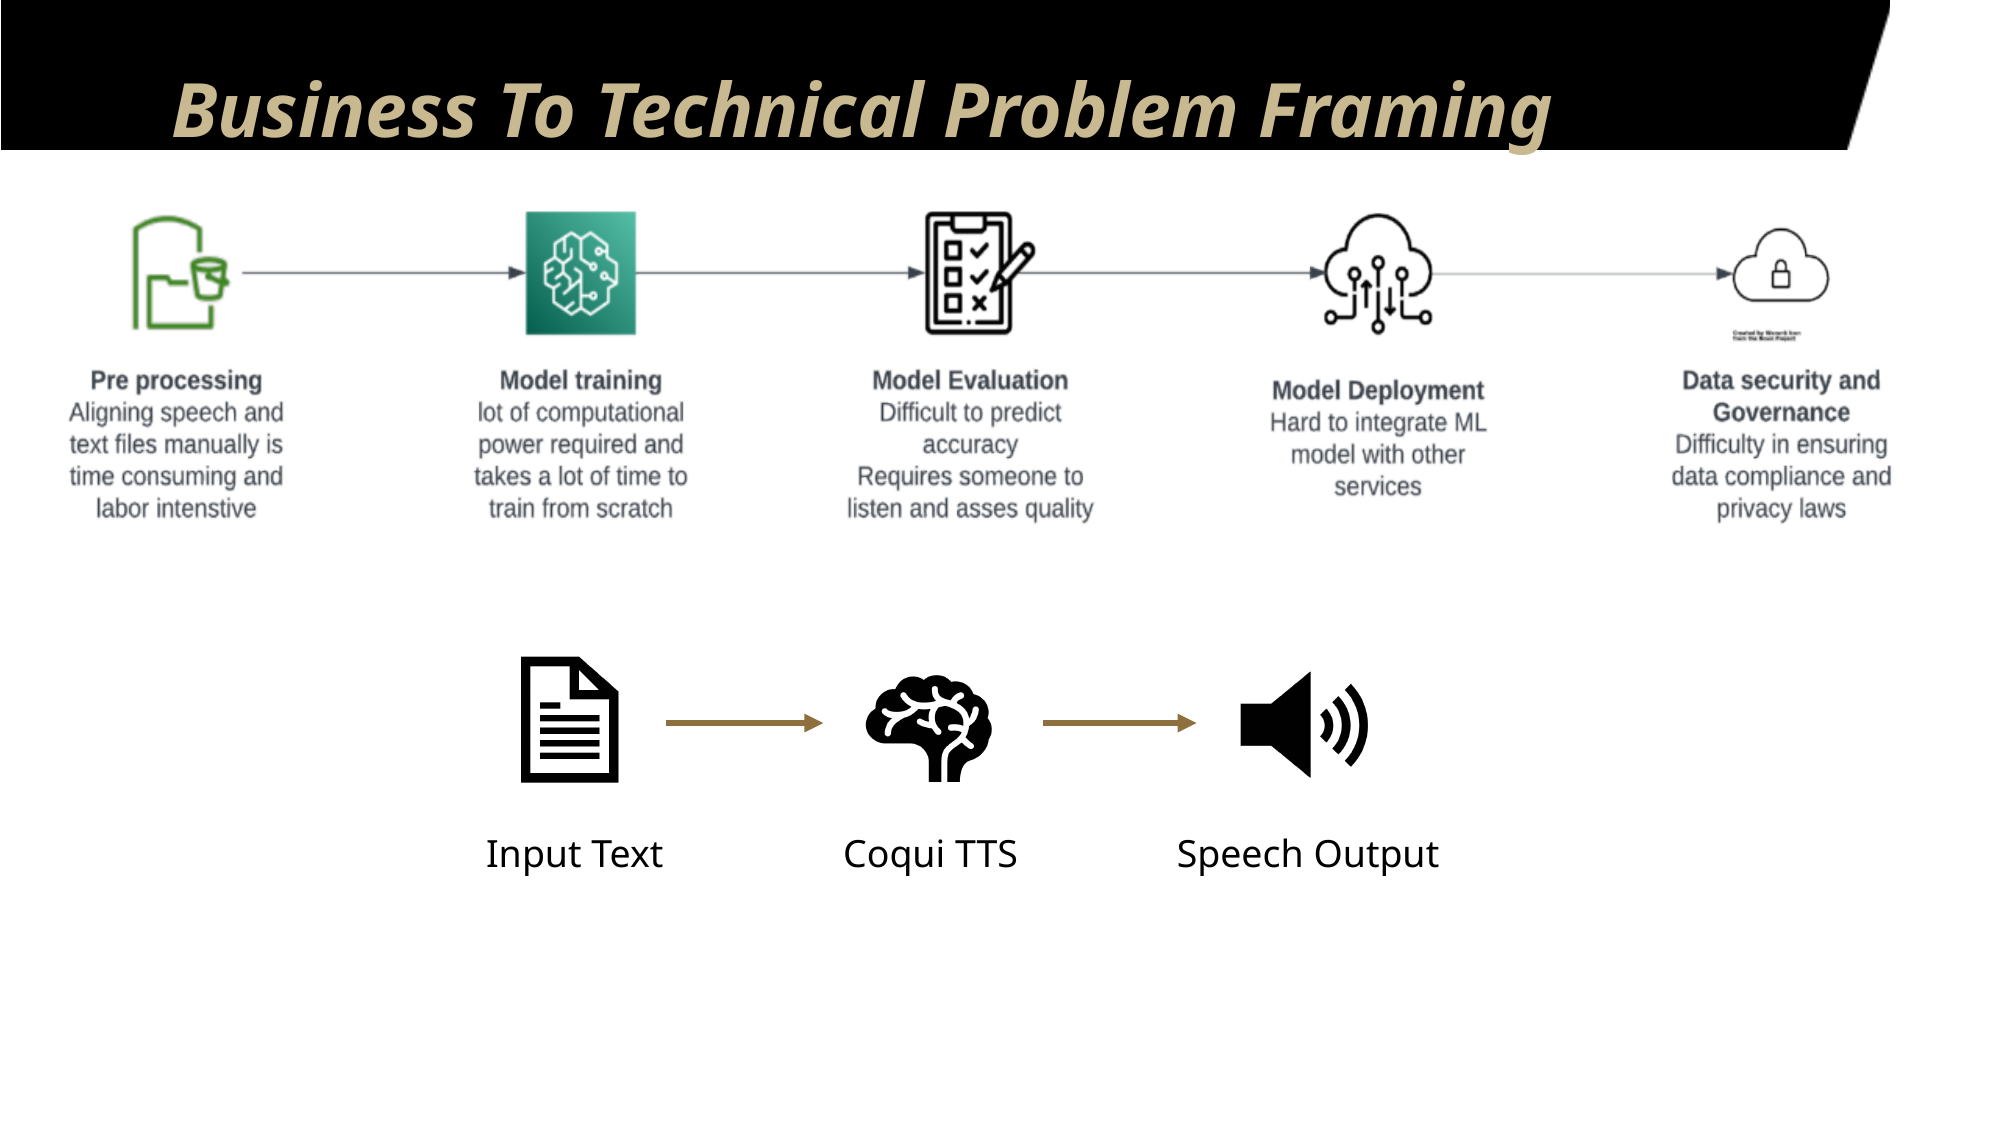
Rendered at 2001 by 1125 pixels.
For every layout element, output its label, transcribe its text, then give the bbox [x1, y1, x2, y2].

picture [853, 653, 1004, 804]
picture [494, 644, 645, 795]
title Business To Technical Problem Framing [168, 70, 1689, 160]
text_box Coqui TTS [828, 822, 1083, 883]
picture [34, 175, 1919, 558]
text_box Input Text [471, 822, 758, 883]
text_box Speech Output [1162, 822, 1488, 883]
picture [1235, 649, 1386, 800]
